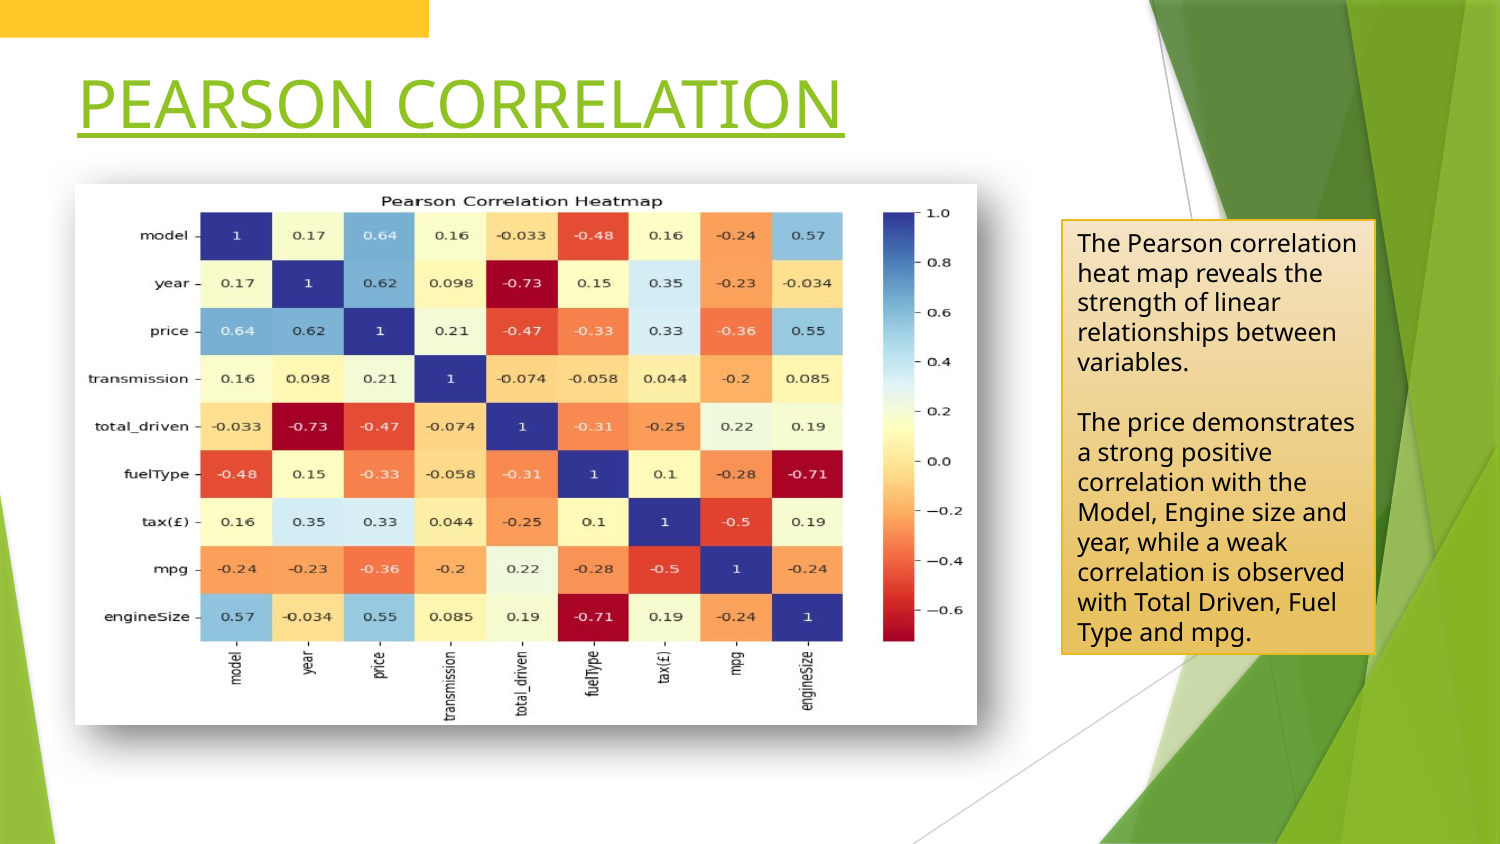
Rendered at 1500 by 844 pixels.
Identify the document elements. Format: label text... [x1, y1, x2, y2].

picture [74, 183, 977, 726]
text_box The Pearson correlation heat map reveals the strength of linear relationships between variables. The price demonstrates a strong positive correlation with the Model, Engine size and year, while a weak correlation is observed with Total Driven, Fuel Type and mpg. [1061, 219, 1376, 655]
title PEARSON CORRELATION [75, 59, 1013, 188]
text_box [0, 0, 429, 38]
